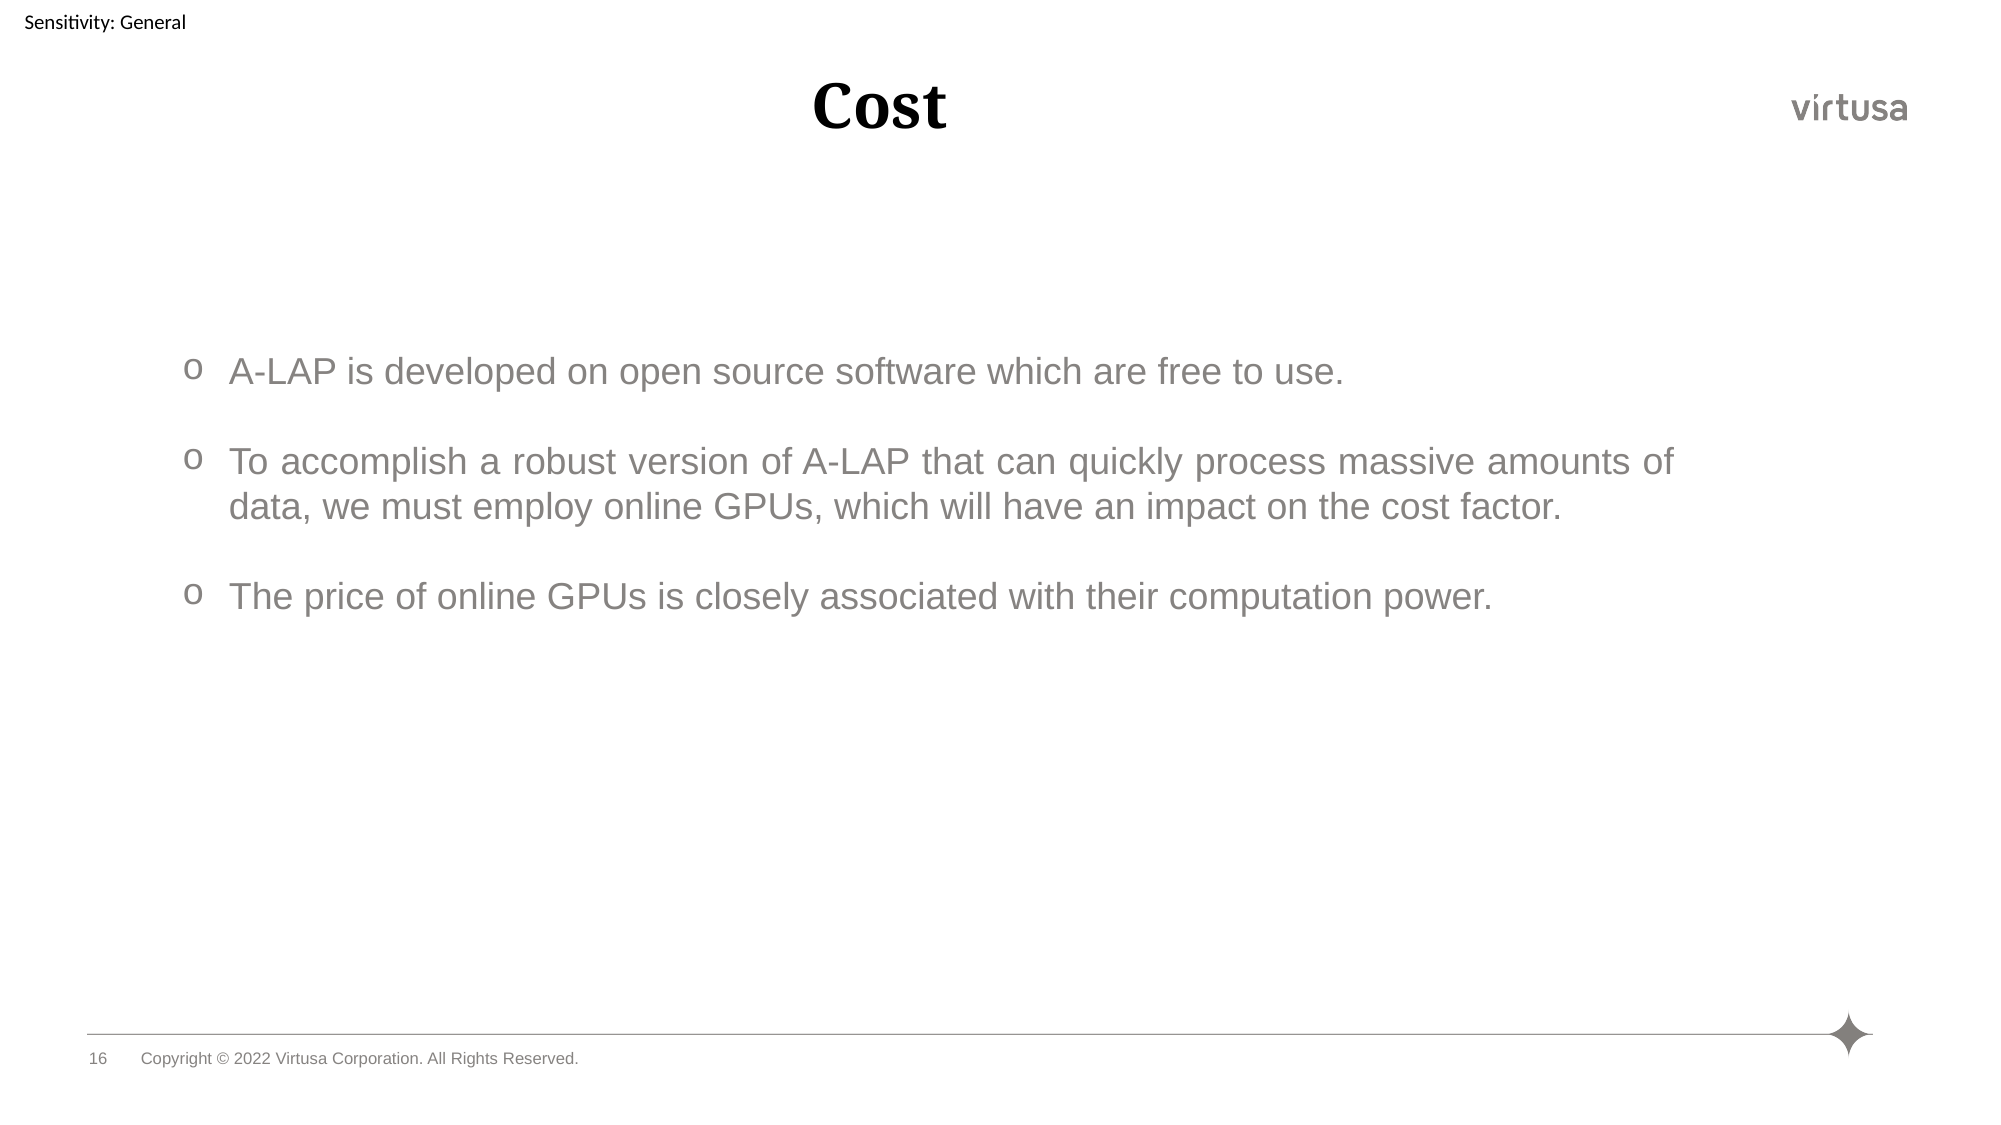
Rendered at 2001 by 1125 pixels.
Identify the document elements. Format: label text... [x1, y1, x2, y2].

picture [1791, 94, 1907, 121]
text_box A-LAP is developed on open source software which are free to use. To accomplish a robust version of A-LAP that can quickly process massive amounts of data, we must employ online GPUs, which will have an impact on the cost factor. The price of online GPUs is closely associated with their computation power. [92, 294, 1690, 715]
title Cost [92, 75, 1667, 230]
